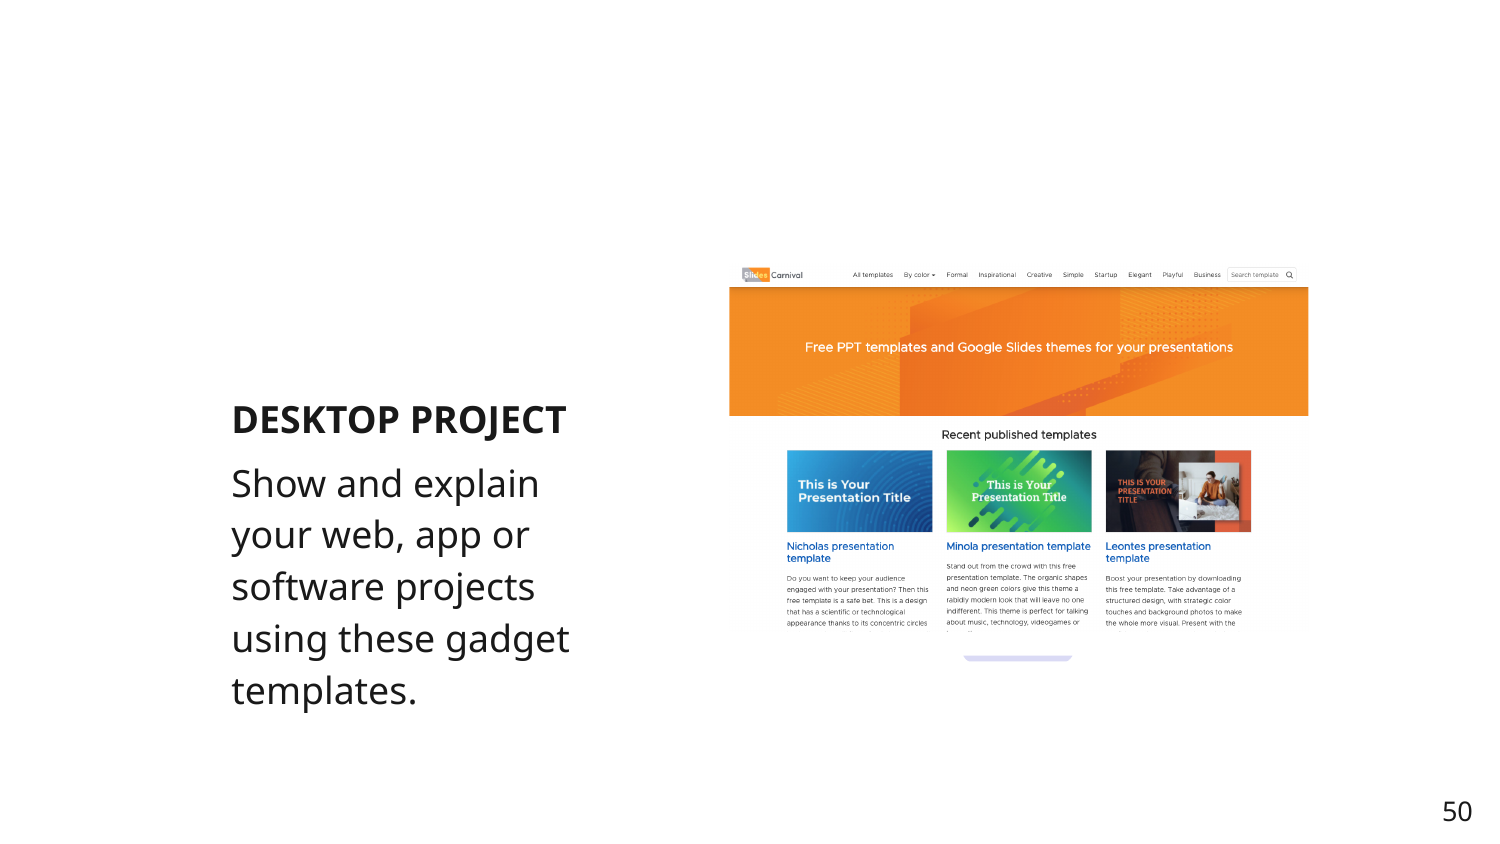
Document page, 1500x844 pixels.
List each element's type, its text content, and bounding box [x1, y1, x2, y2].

picture [729, 263, 1309, 633]
slide_number 50 [1398, 779, 1489, 832]
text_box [645, 239, 1392, 677]
list DESKTOP PROJECT Show and explain your web, app or software projects using these gadget templates. [216, 373, 598, 644]
